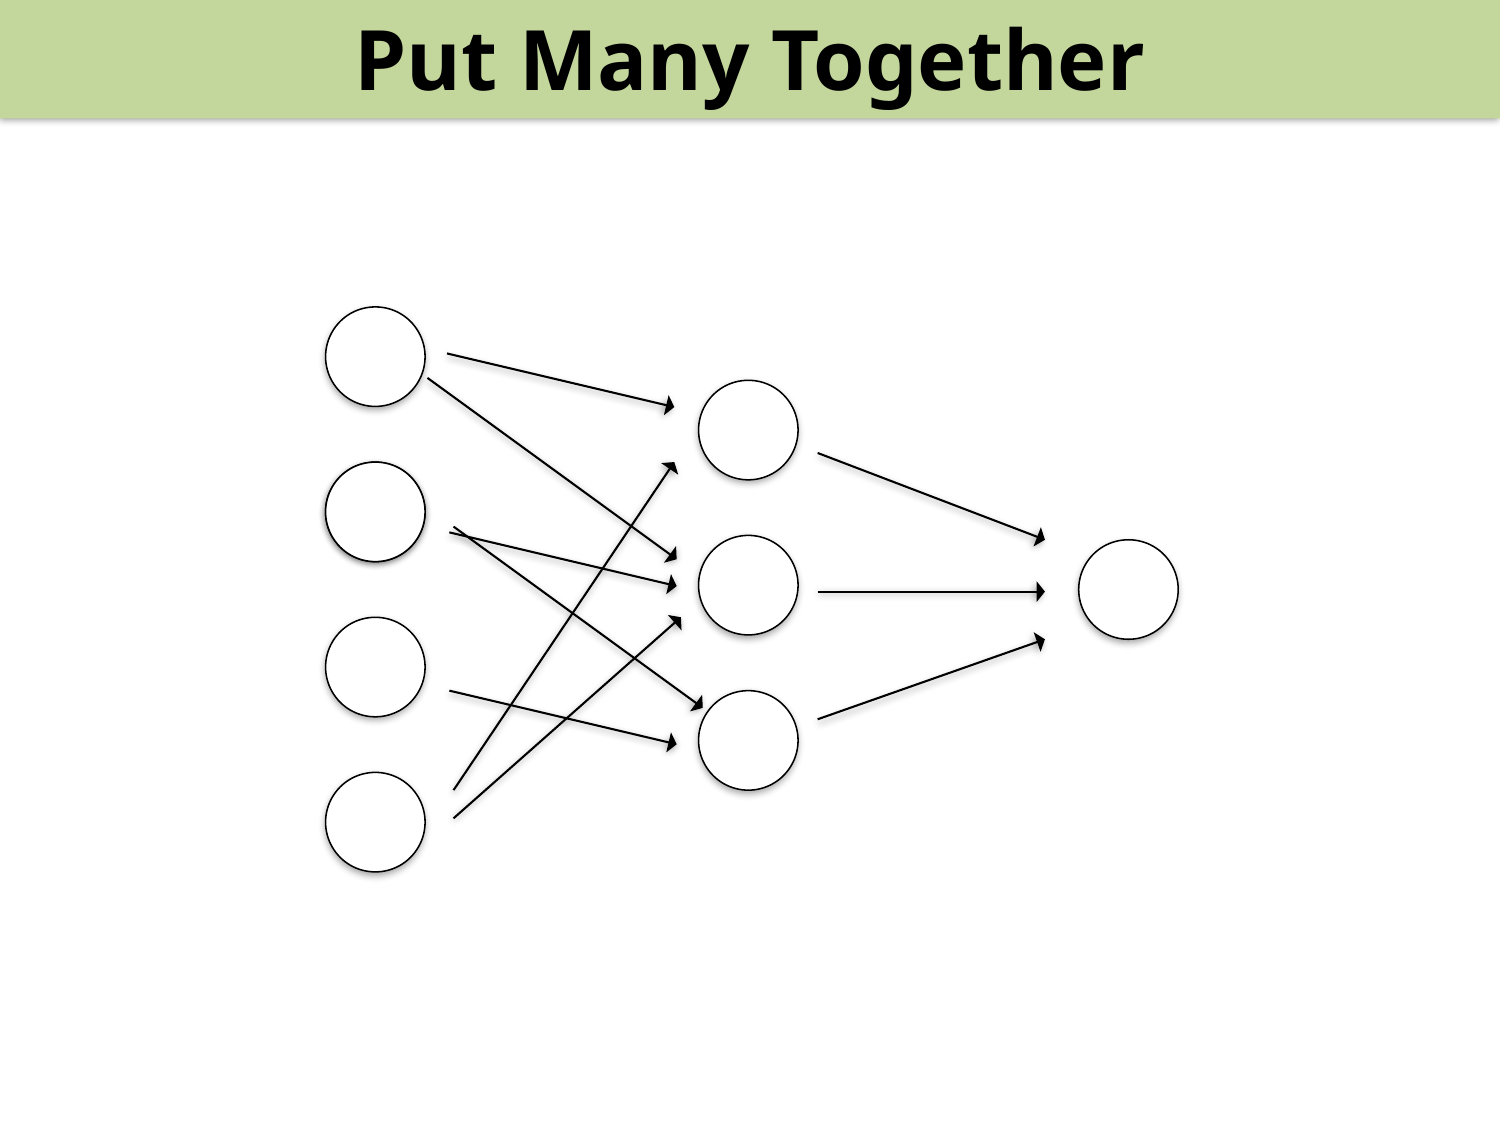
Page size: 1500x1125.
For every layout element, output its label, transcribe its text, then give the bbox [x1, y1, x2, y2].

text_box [325, 461, 426, 873]
text_box [324, 306, 426, 408]
text_box [1077, 538, 1179, 641]
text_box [817, 639, 1046, 720]
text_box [453, 617, 682, 819]
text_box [453, 526, 703, 709]
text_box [446, 353, 675, 408]
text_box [449, 532, 677, 587]
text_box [427, 377, 677, 560]
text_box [698, 380, 799, 791]
text_box Put Many Together [0, 0, 1500, 122]
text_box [817, 452, 1046, 540]
